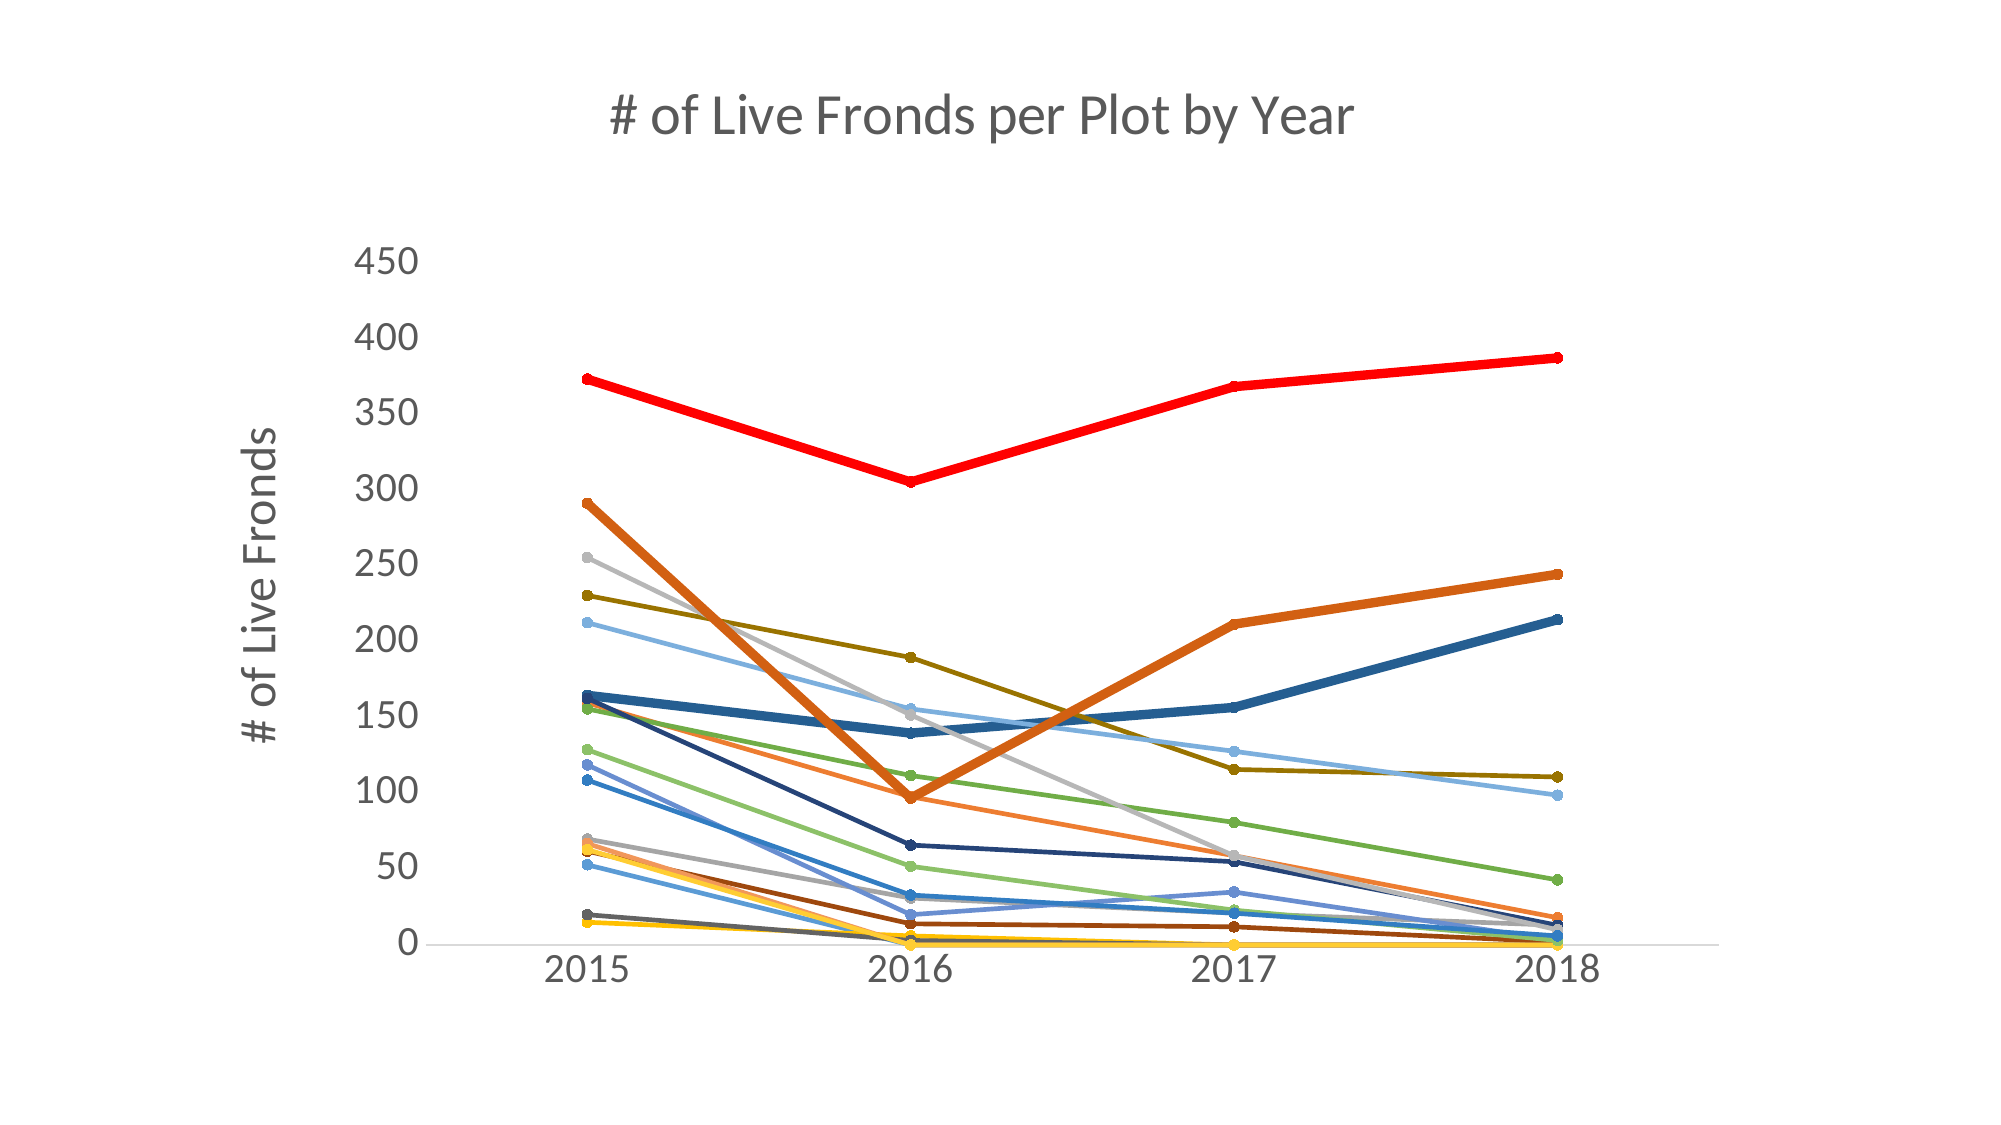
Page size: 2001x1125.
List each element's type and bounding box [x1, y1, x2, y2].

chart [216, 45, 1750, 1013]
